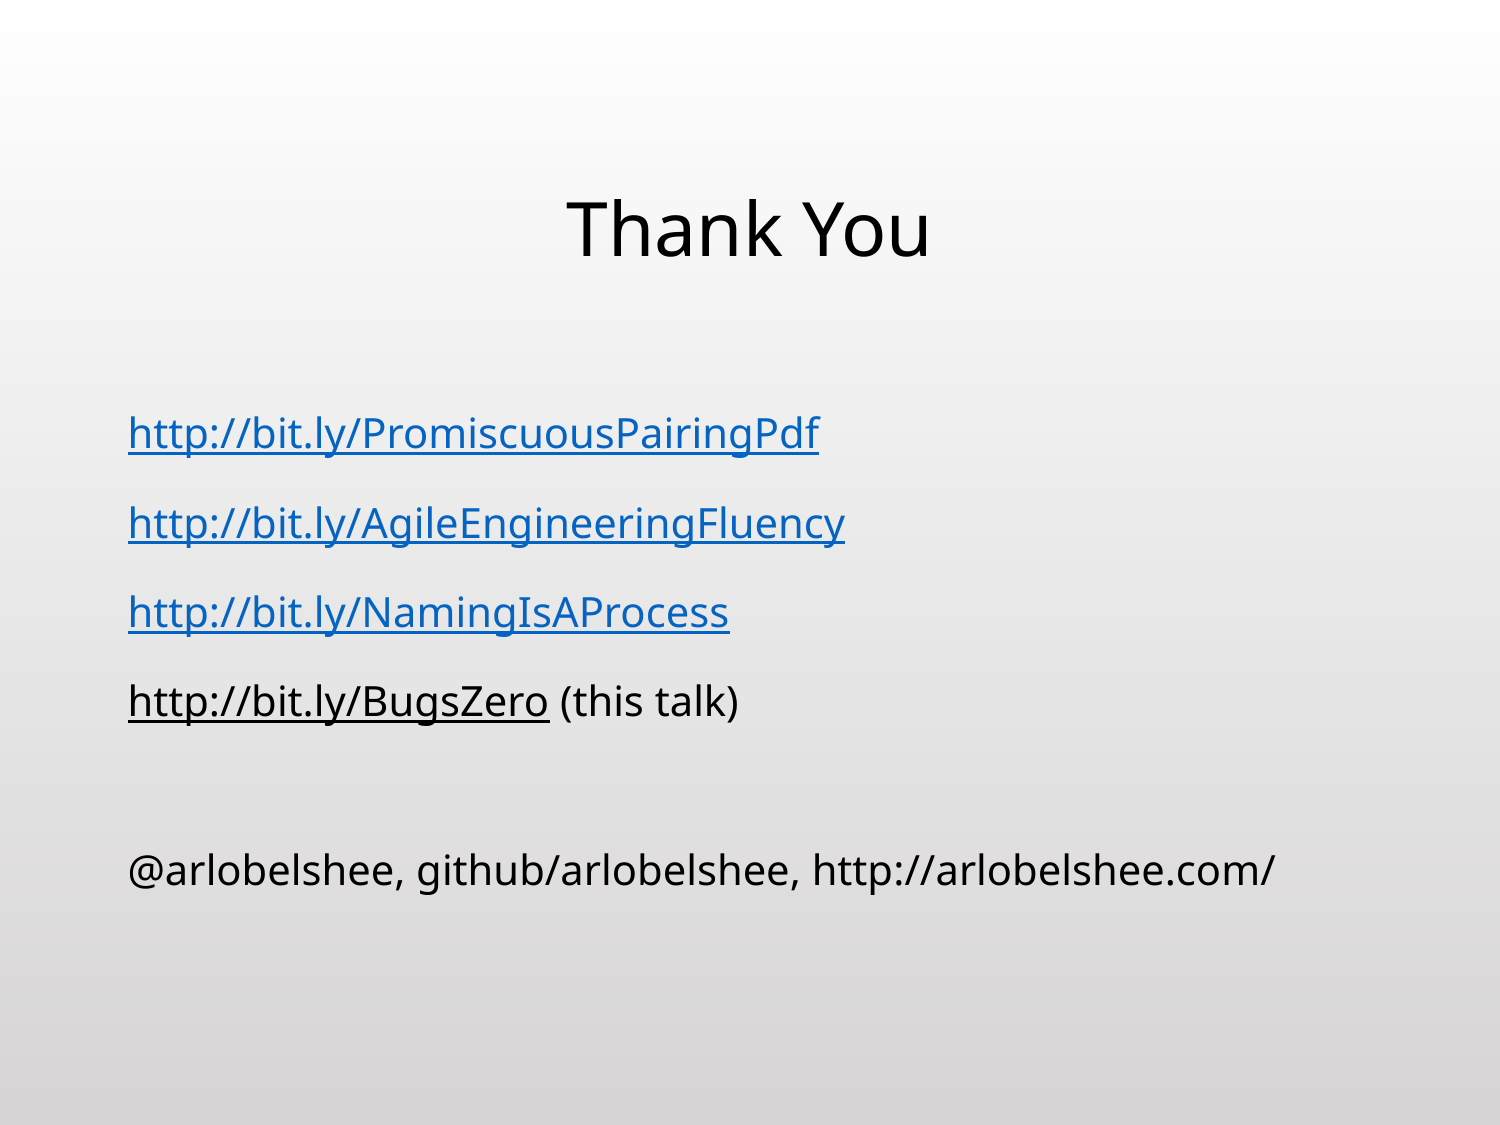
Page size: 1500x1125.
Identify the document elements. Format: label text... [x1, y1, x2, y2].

title Thank You [112, 101, 1388, 364]
list http://bit.ly/PromiscuousPairingPdf http://bit.ly/AgileEngineeringFluency http://bit.ly/NamingIsAProcess http://bit.ly/BugsZero (this talk) @arlobelshee, github/arlobelshee, http://arlobelshee.com/ [112, 388, 1388, 950]
